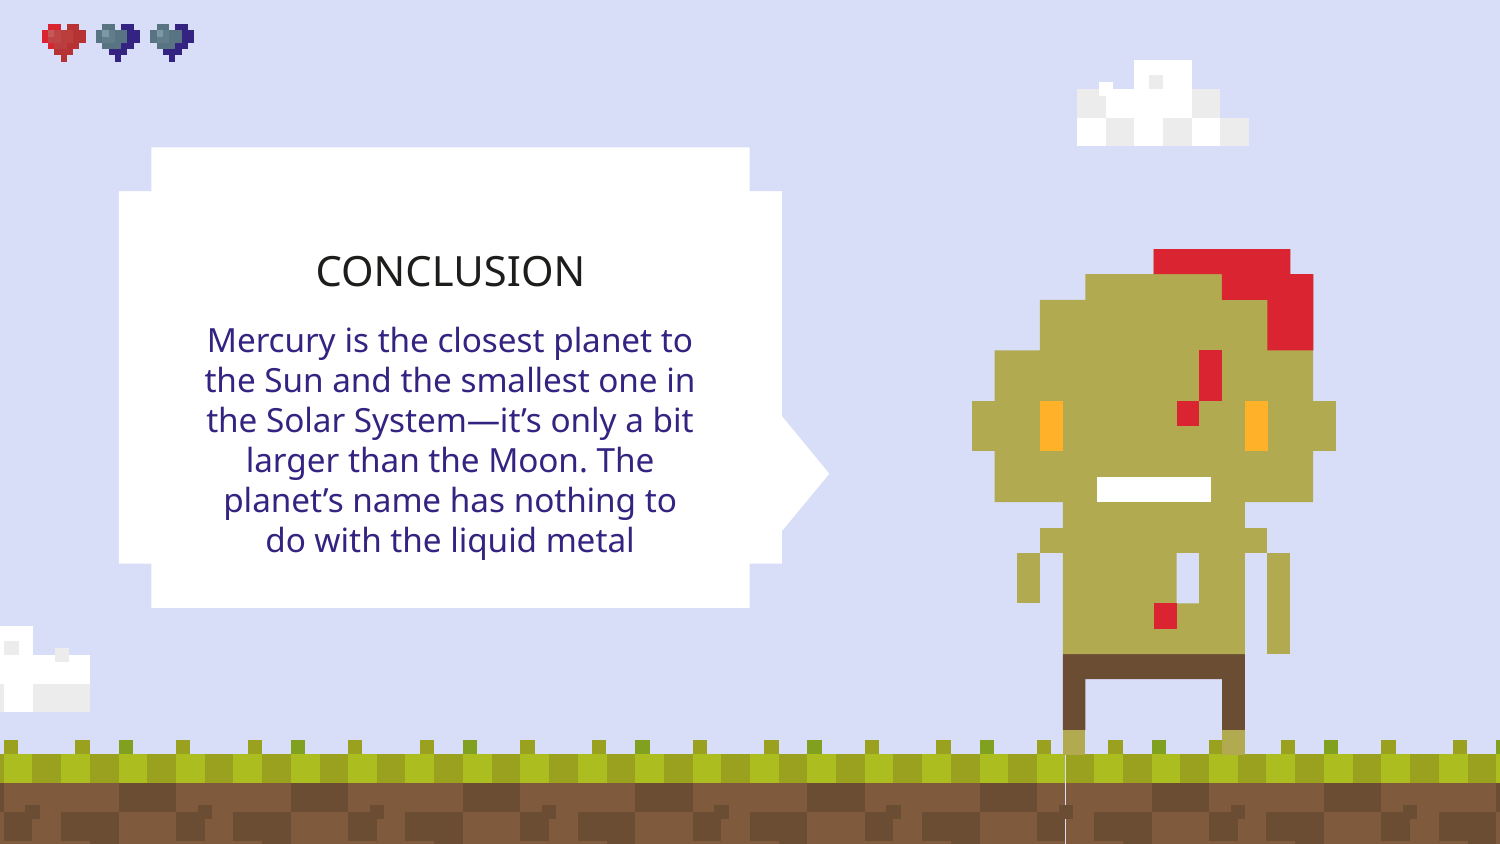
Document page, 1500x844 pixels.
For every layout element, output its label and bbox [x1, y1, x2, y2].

text_box [117, 146, 783, 609]
text_box [971, 248, 1336, 756]
